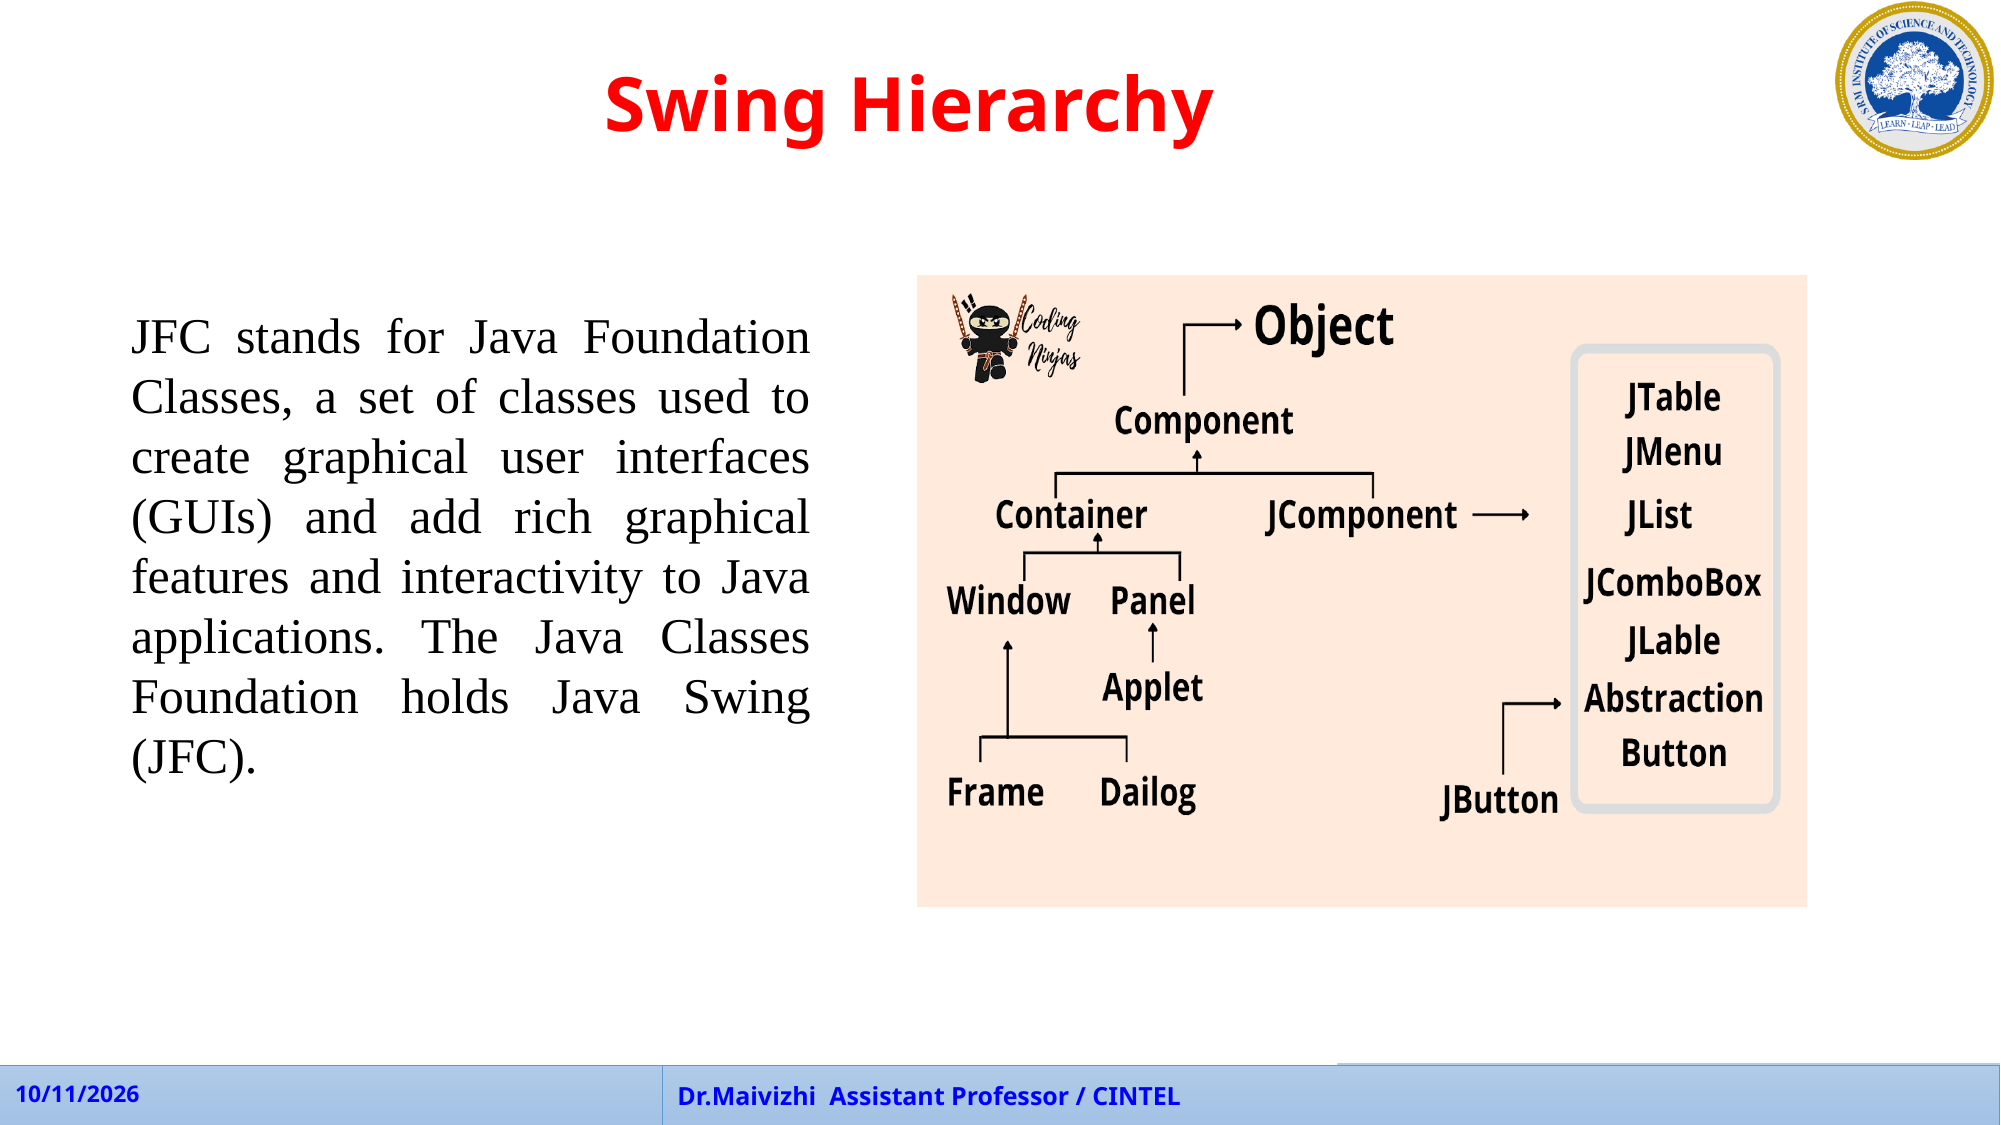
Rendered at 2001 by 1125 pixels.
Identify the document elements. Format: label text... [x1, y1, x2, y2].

list [101, 155, 1907, 958]
picture [917, 275, 1807, 907]
text_box Swing Hierarchy [589, 48, 1590, 154]
text_box JFC stands for Java Foundation Classes, a set of classes used to create graphical user interfaces (GUIs) and add rich graphical features and interactivity to Java applications. The Java Classes Foundation holds Java Swing (JFC). [116, 296, 826, 792]
text_box Dr.Maivizhi Assistant Professor / CINTEL [662, 1065, 2000, 1125]
picture [1835, 1, 1994, 160]
slide_number 76 [1337, 1063, 2000, 1124]
text_box 28-08-2023 [0, 1065, 662, 1125]
